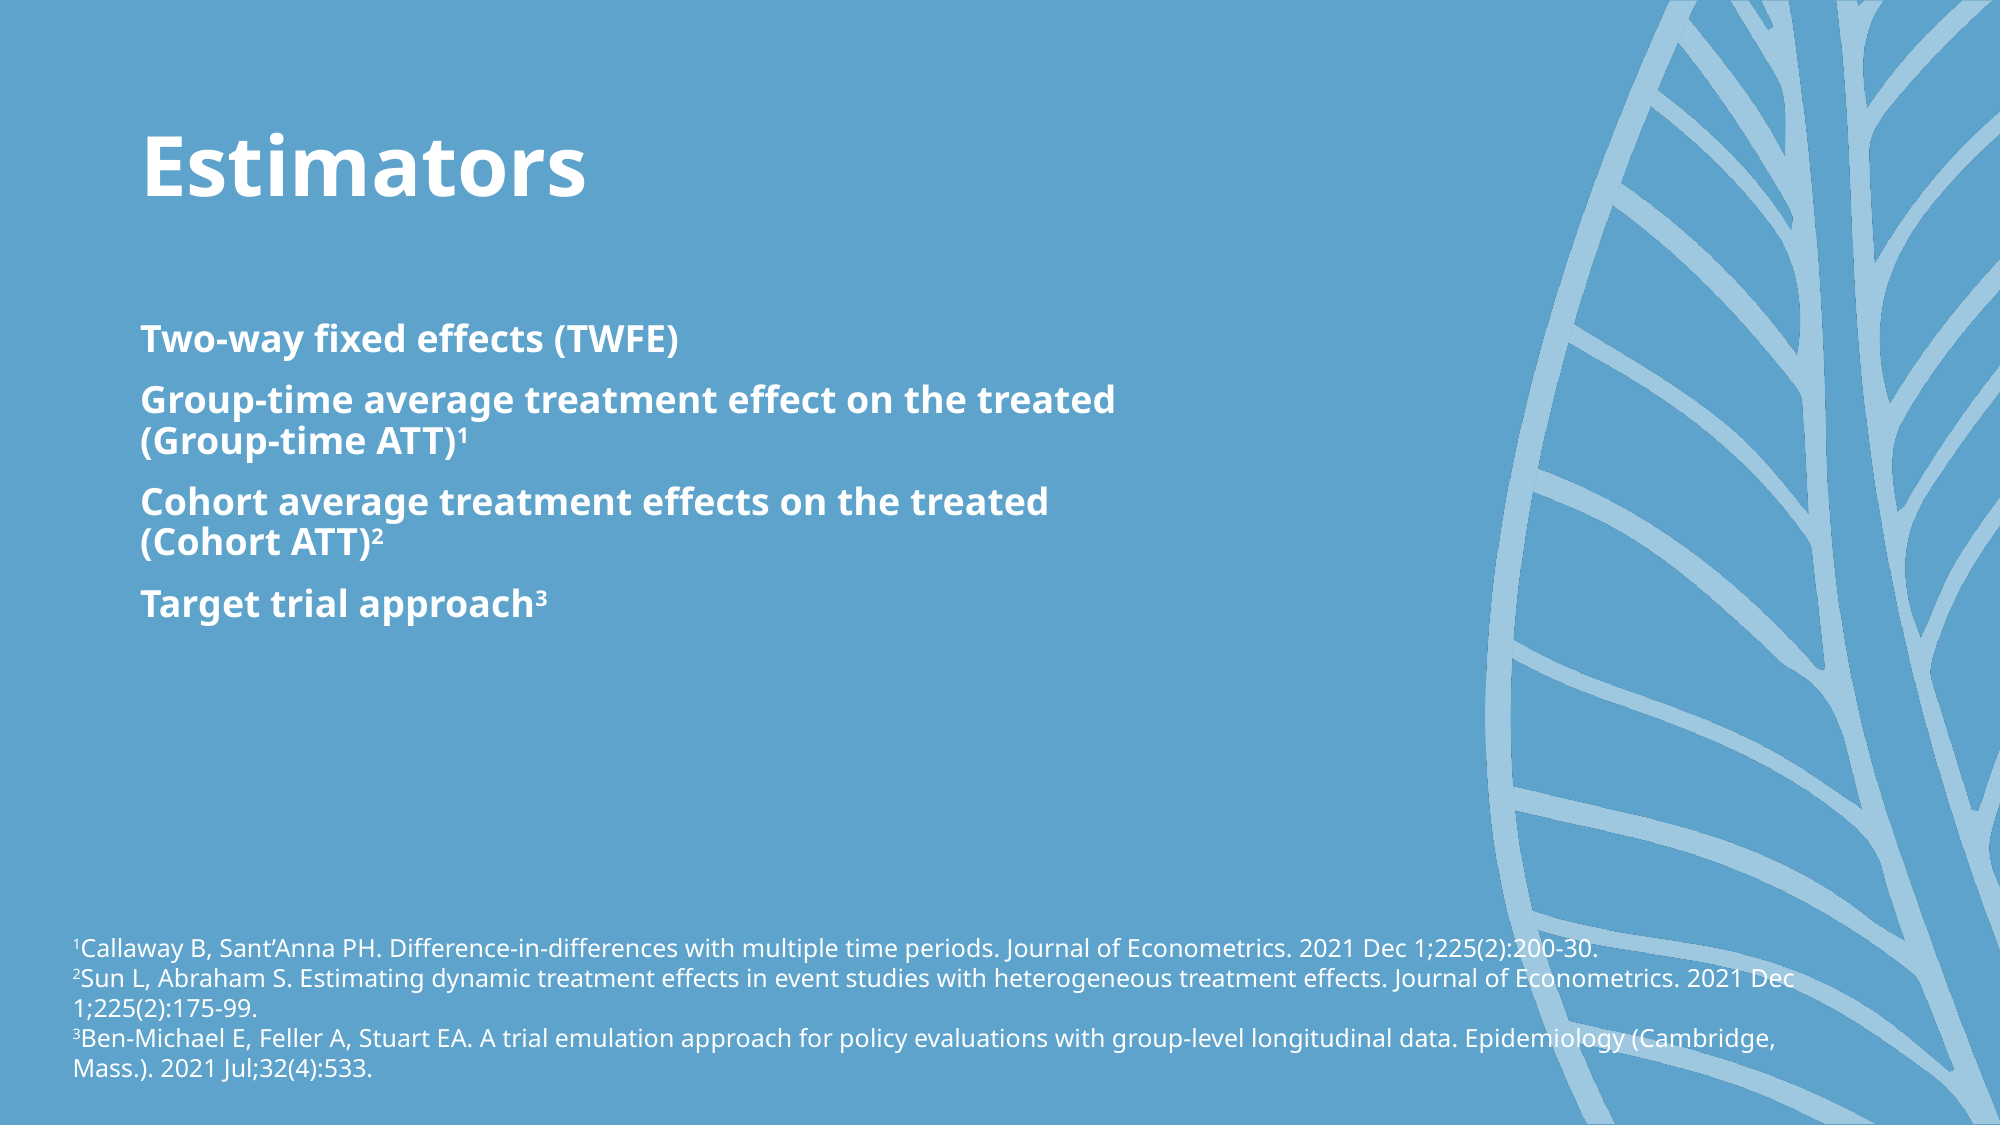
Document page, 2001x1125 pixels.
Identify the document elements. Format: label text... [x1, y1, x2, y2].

text_box 1Callaway B, Sant’Anna PH. Difference-in-differences with multiple time periods. Journal of Econometrics. 2021 Dec 1;225(2):200-30. 2Sun L, Abraham S. Estimating dynamic treatment effects in event studies with heterogeneous treatment effects. Journal of Econometrics. 2021 Dec 1;225(2):175-99. 3Ben-Michael E, Feller A, Stuart EA. A trial emulation approach for policy evaluations with group-level longitudinal data. Epidemiology (Cambridge, Mass.). 2021 Jul;32(4):533. [57, 924, 1850, 1125]
title Estimators [125, 117, 1188, 313]
list Two-way fixed effects (TWFE) Group-time average treatment effect on the treated (Group-time ATT)1 Cohort average treatment effects on the treated (Cohort ATT)2 Target trial approach3 [125, 313, 1188, 850]
picture [1485, 0, 2000, 1125]
